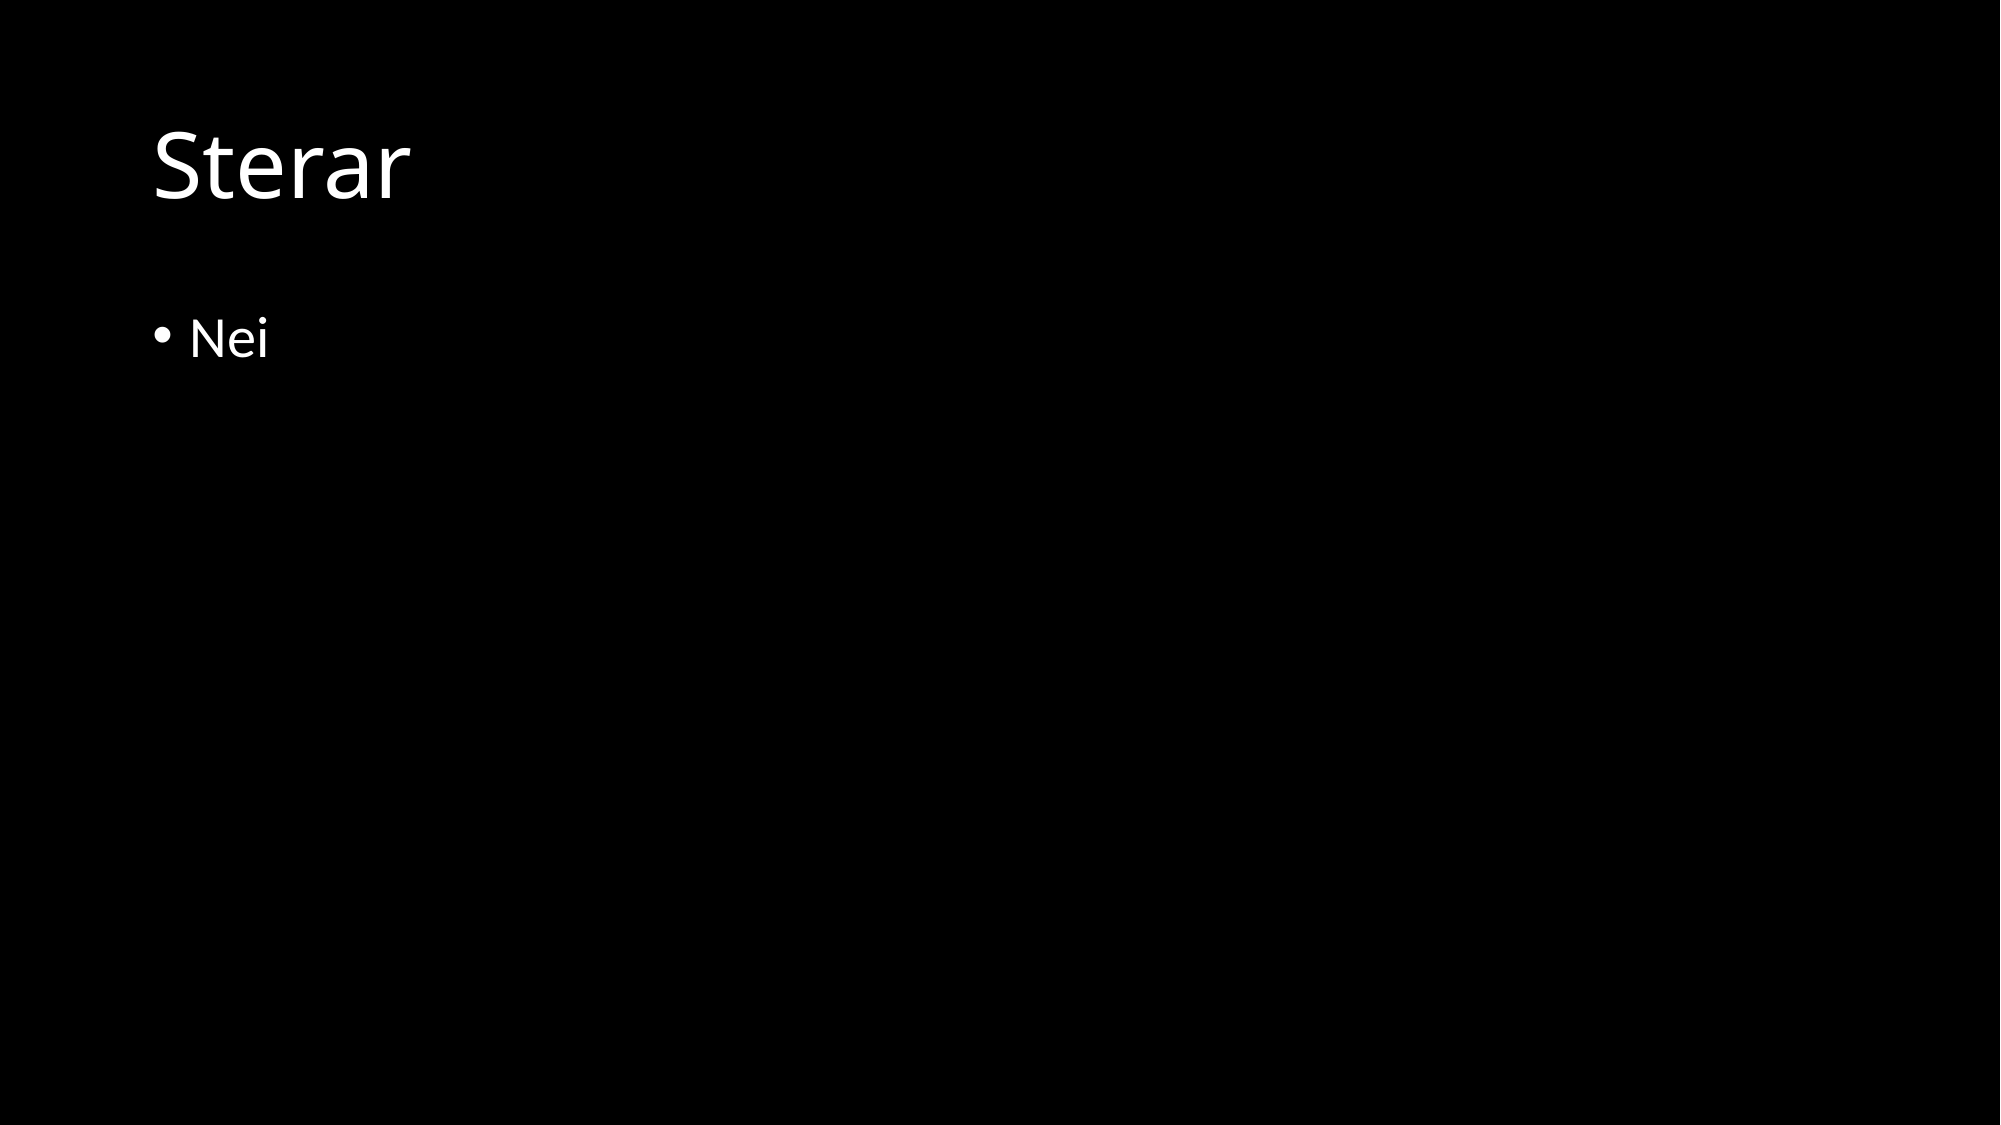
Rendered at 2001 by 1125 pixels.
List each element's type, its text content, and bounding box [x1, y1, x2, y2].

title Sterar [137, 59, 1863, 278]
list Nei [137, 299, 988, 1014]
